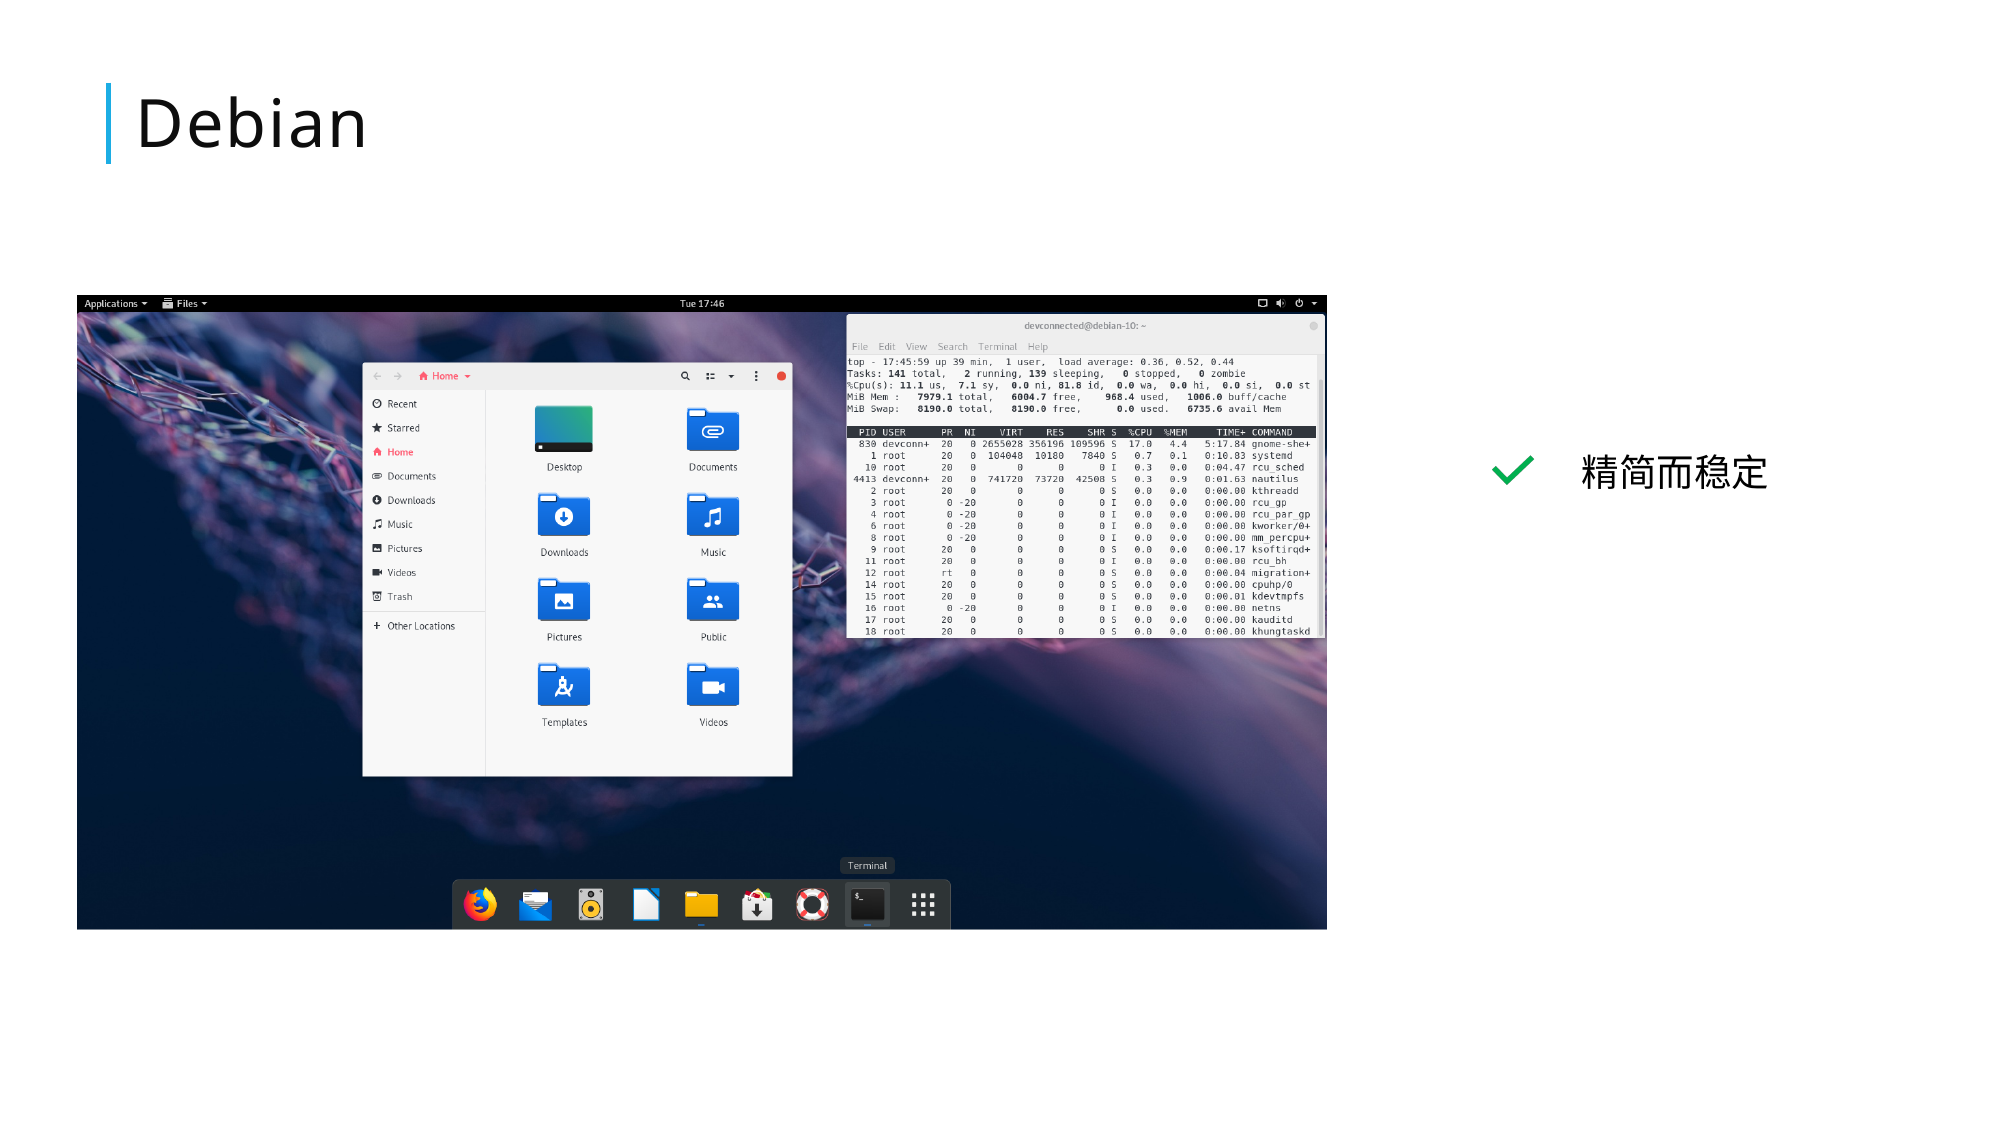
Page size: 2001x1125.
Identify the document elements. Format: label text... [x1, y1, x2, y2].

picture [77, 294, 1327, 930]
title Debian [120, 77, 765, 180]
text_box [1491, 441, 1911, 548]
